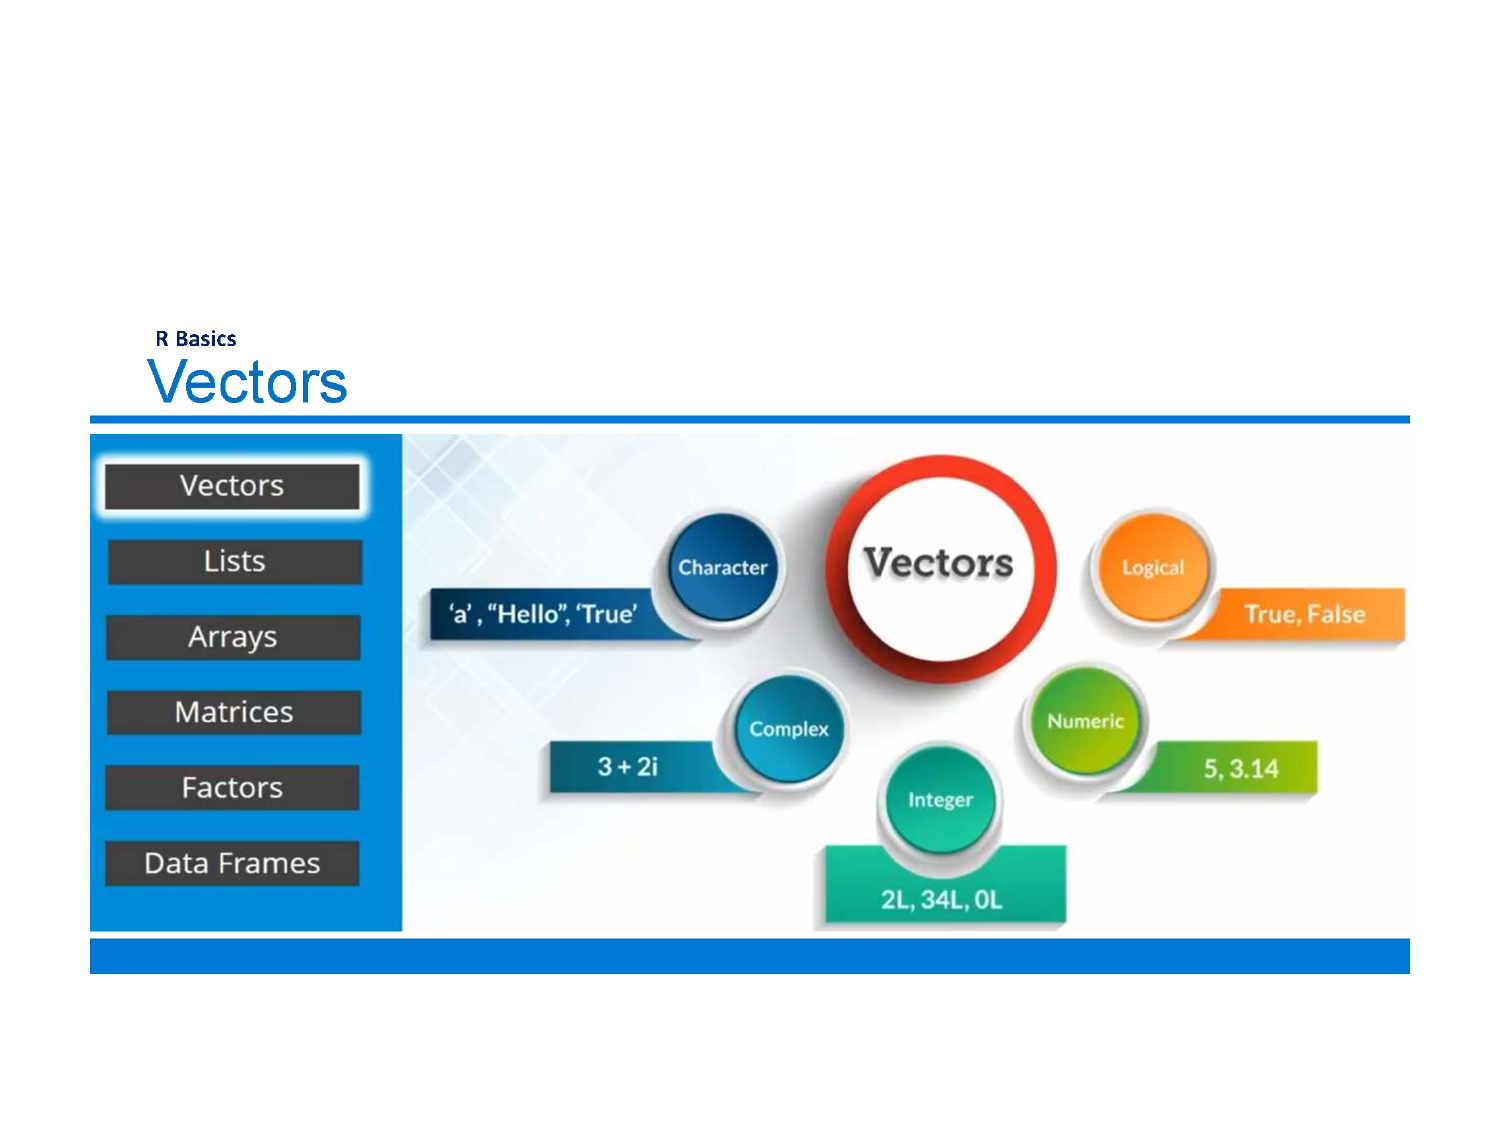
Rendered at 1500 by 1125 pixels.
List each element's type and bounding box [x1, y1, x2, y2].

list [89, 262, 1411, 1006]
